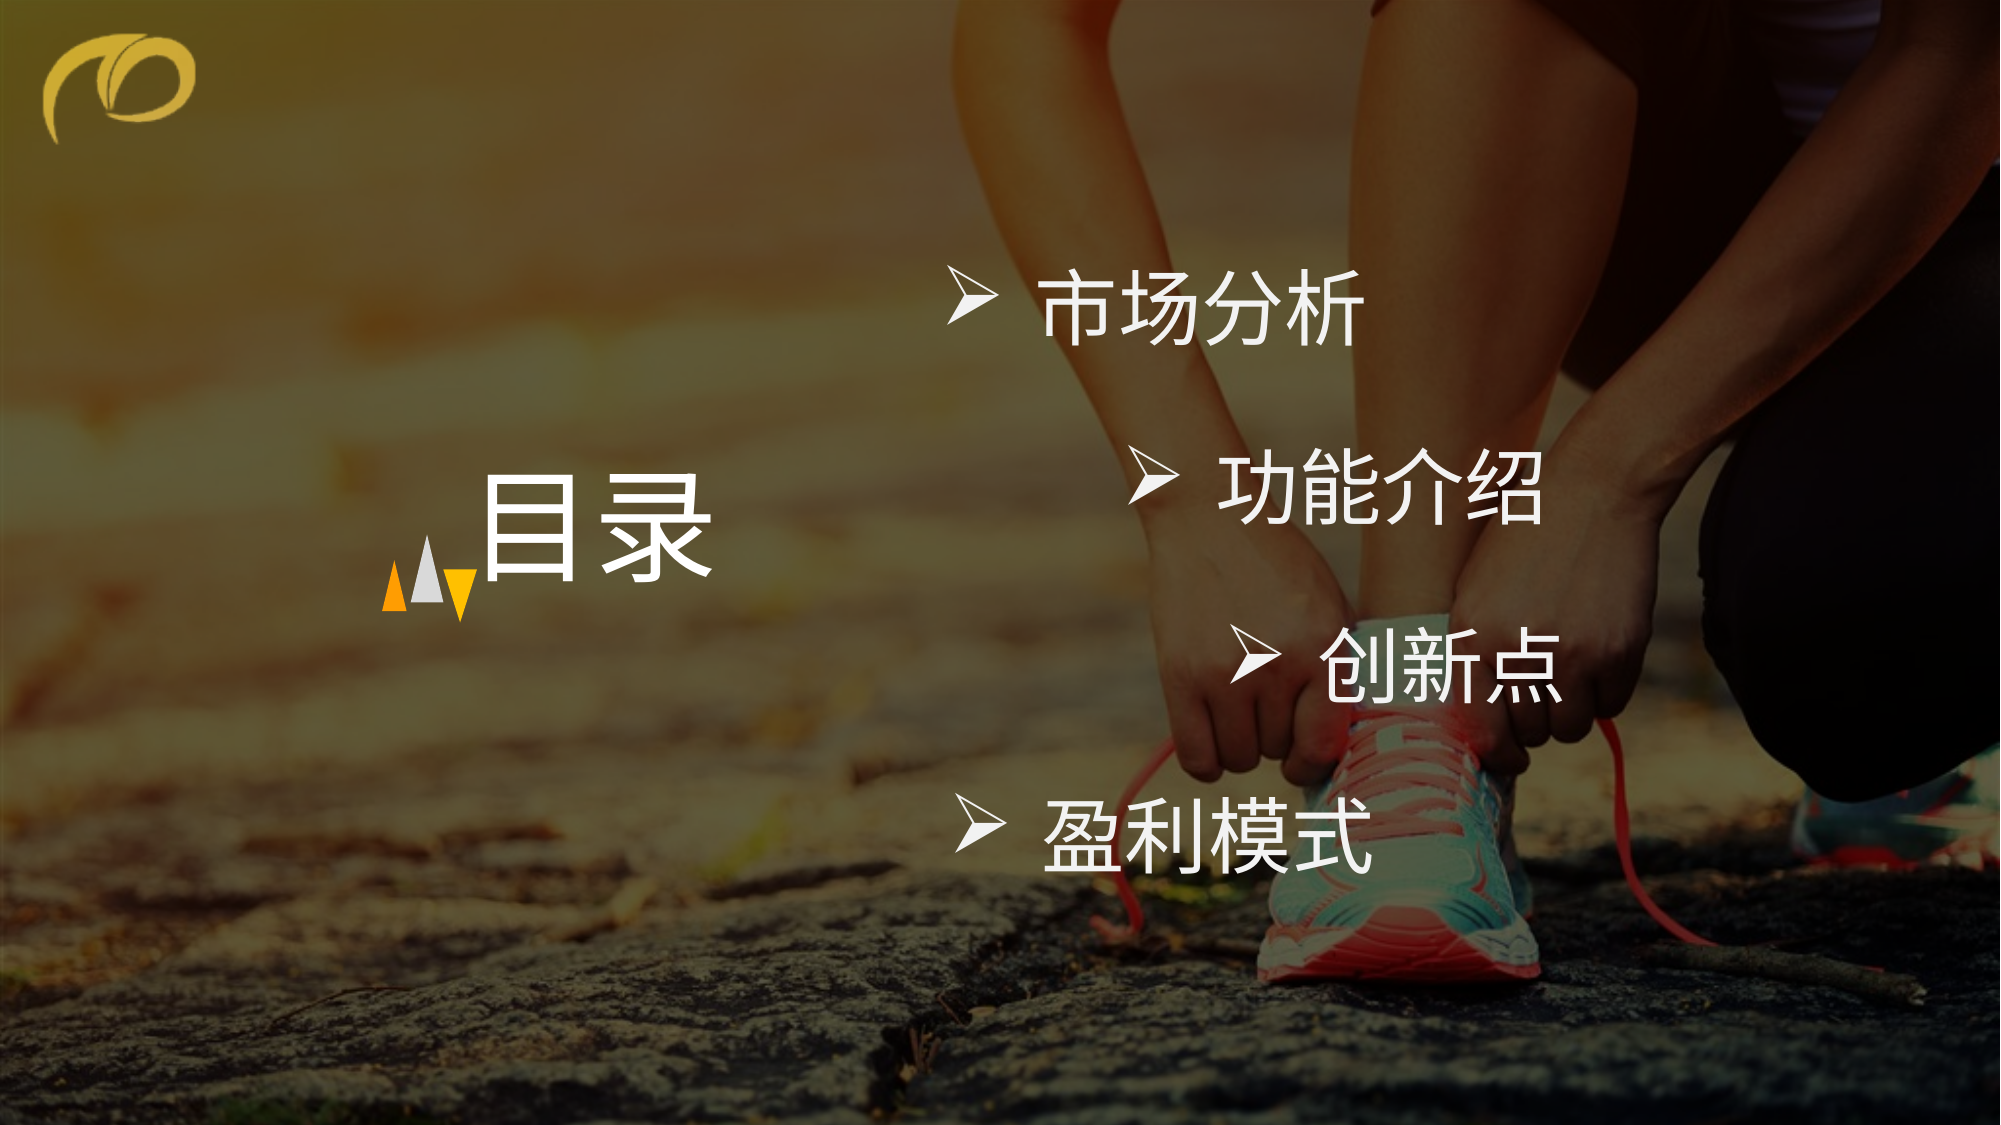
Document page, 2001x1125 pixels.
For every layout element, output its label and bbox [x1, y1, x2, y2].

text_box [699, 0, 1285, 429]
text_box [382, 534, 477, 623]
picture [0, 0, 2000, 1125]
